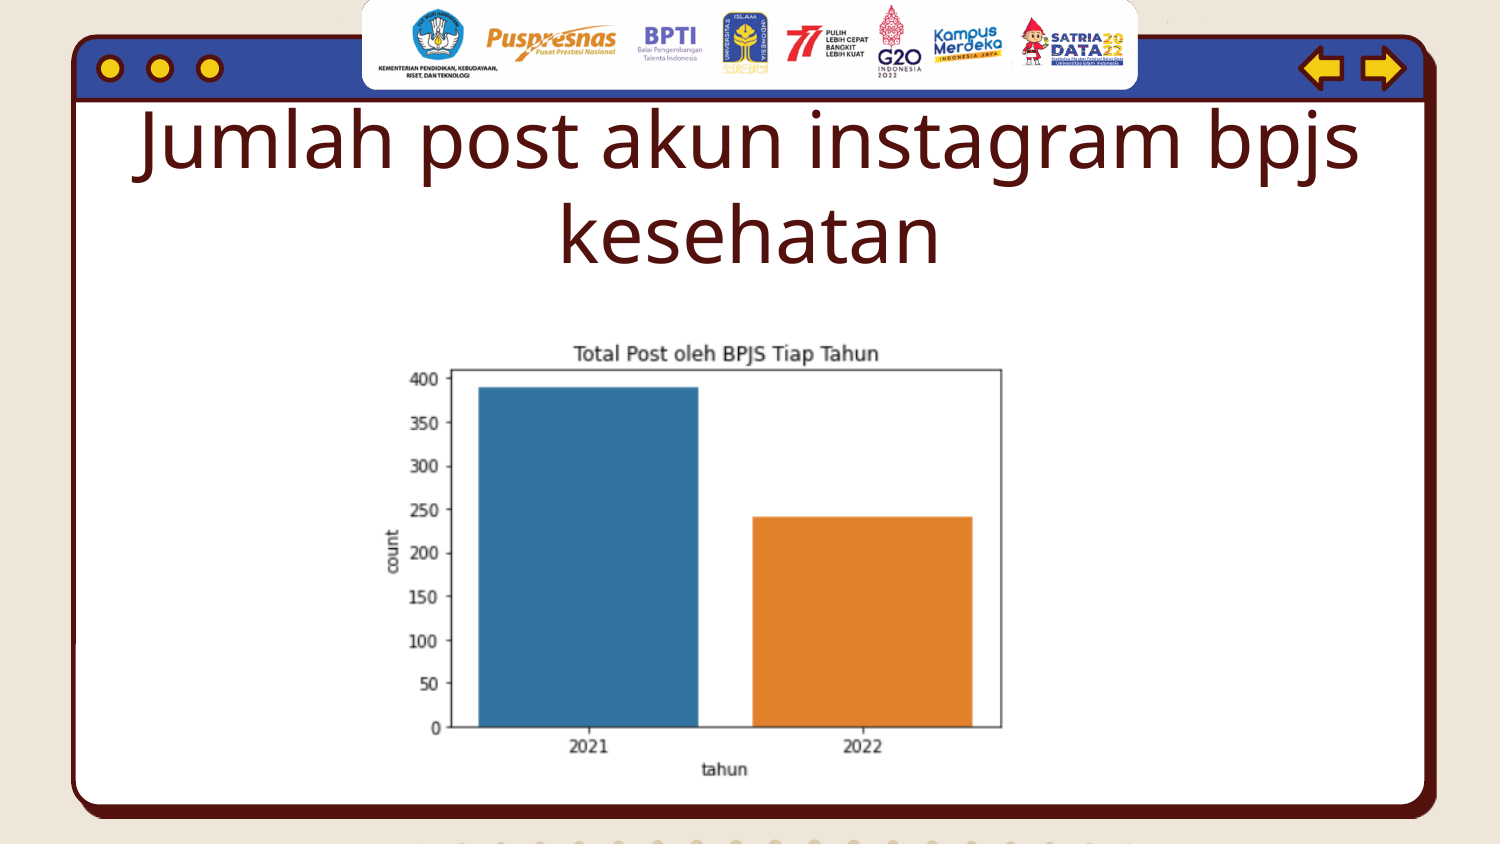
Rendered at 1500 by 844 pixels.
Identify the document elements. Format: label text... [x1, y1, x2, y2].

text_box [1363, 47, 1405, 90]
title Jumlah post akun instagram bpjs kesehatan [119, 127, 1381, 242]
text_box [1300, 47, 1342, 90]
picture [362, 0, 1138, 91]
picture [350, 332, 1130, 798]
